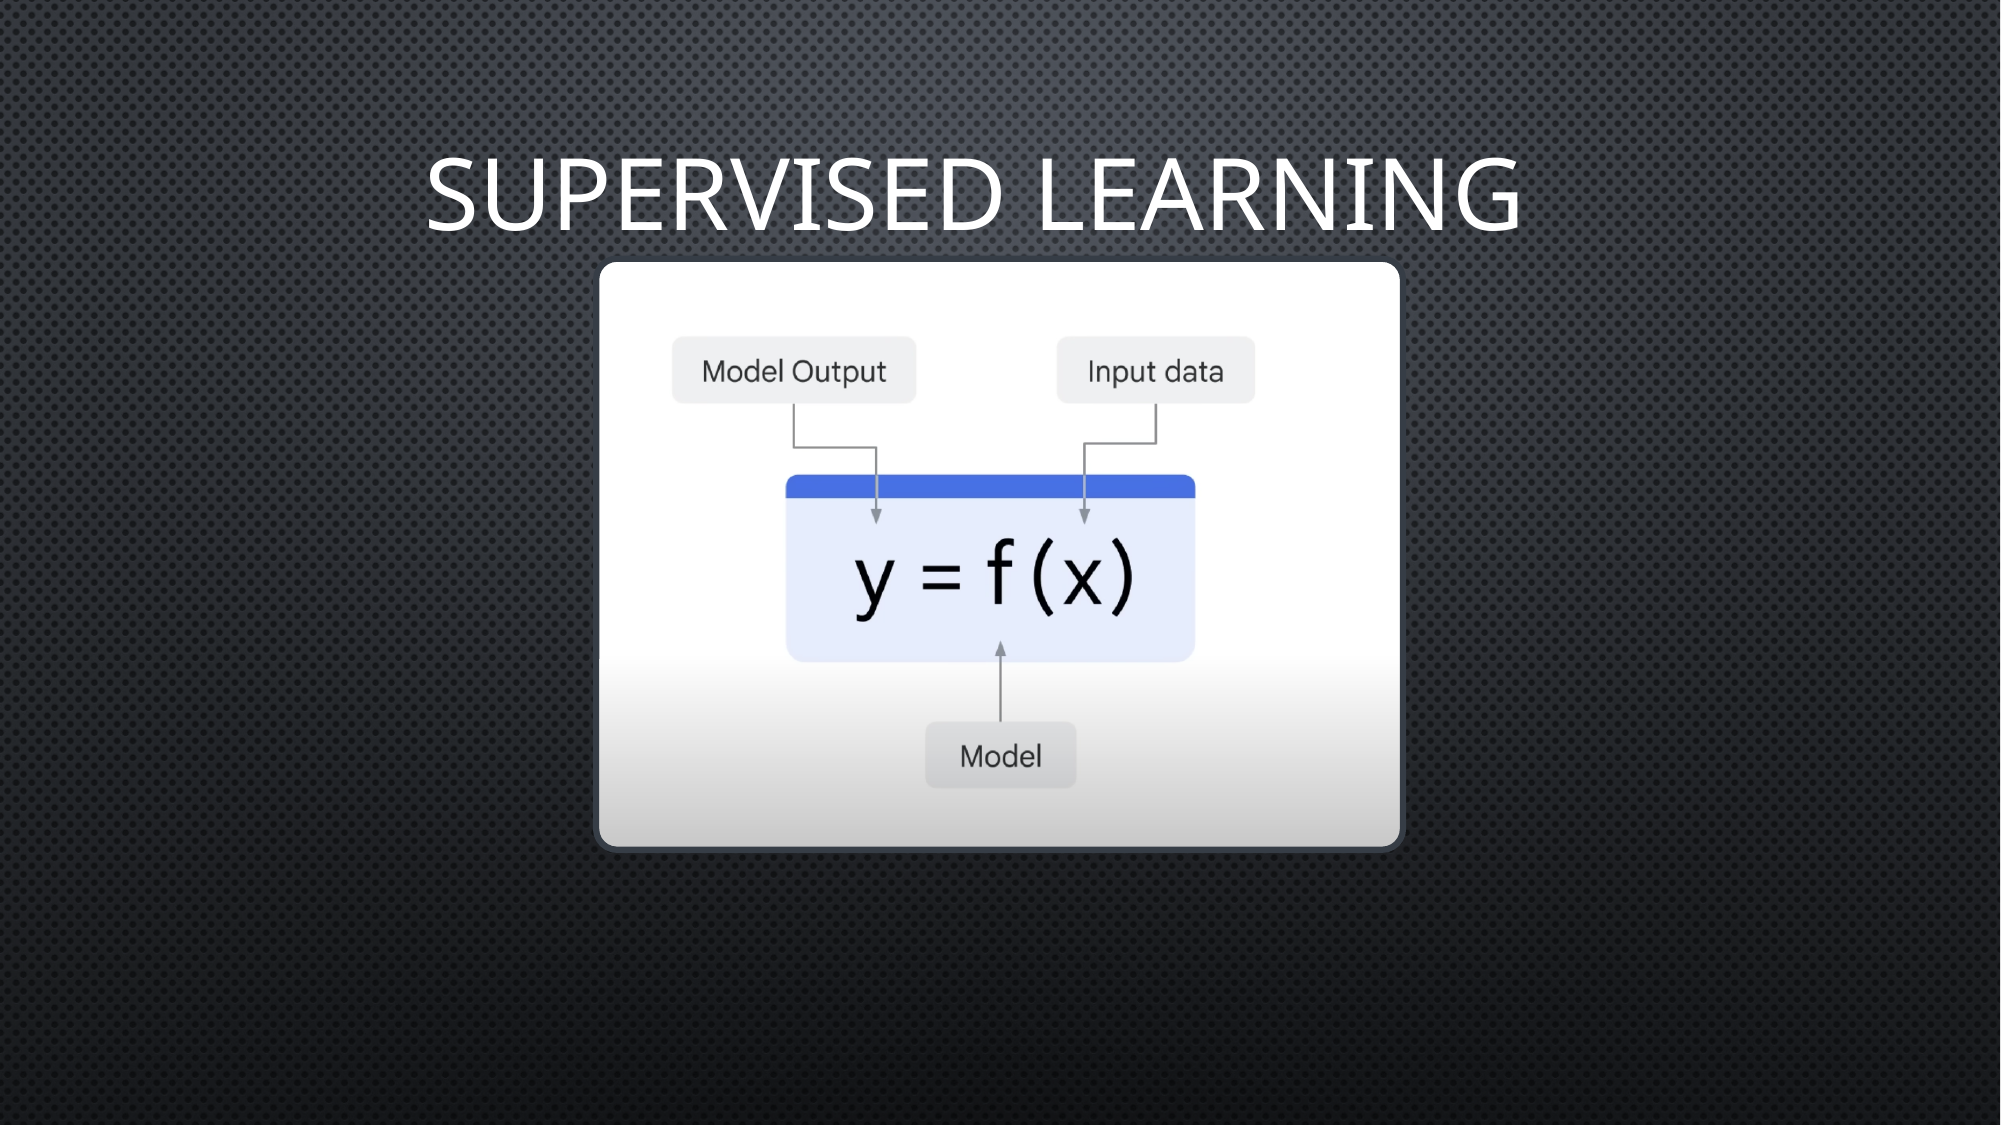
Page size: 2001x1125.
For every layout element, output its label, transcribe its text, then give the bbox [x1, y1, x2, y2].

text_box Supervised learning [263, 82, 1688, 258]
picture [595, 258, 1404, 850]
